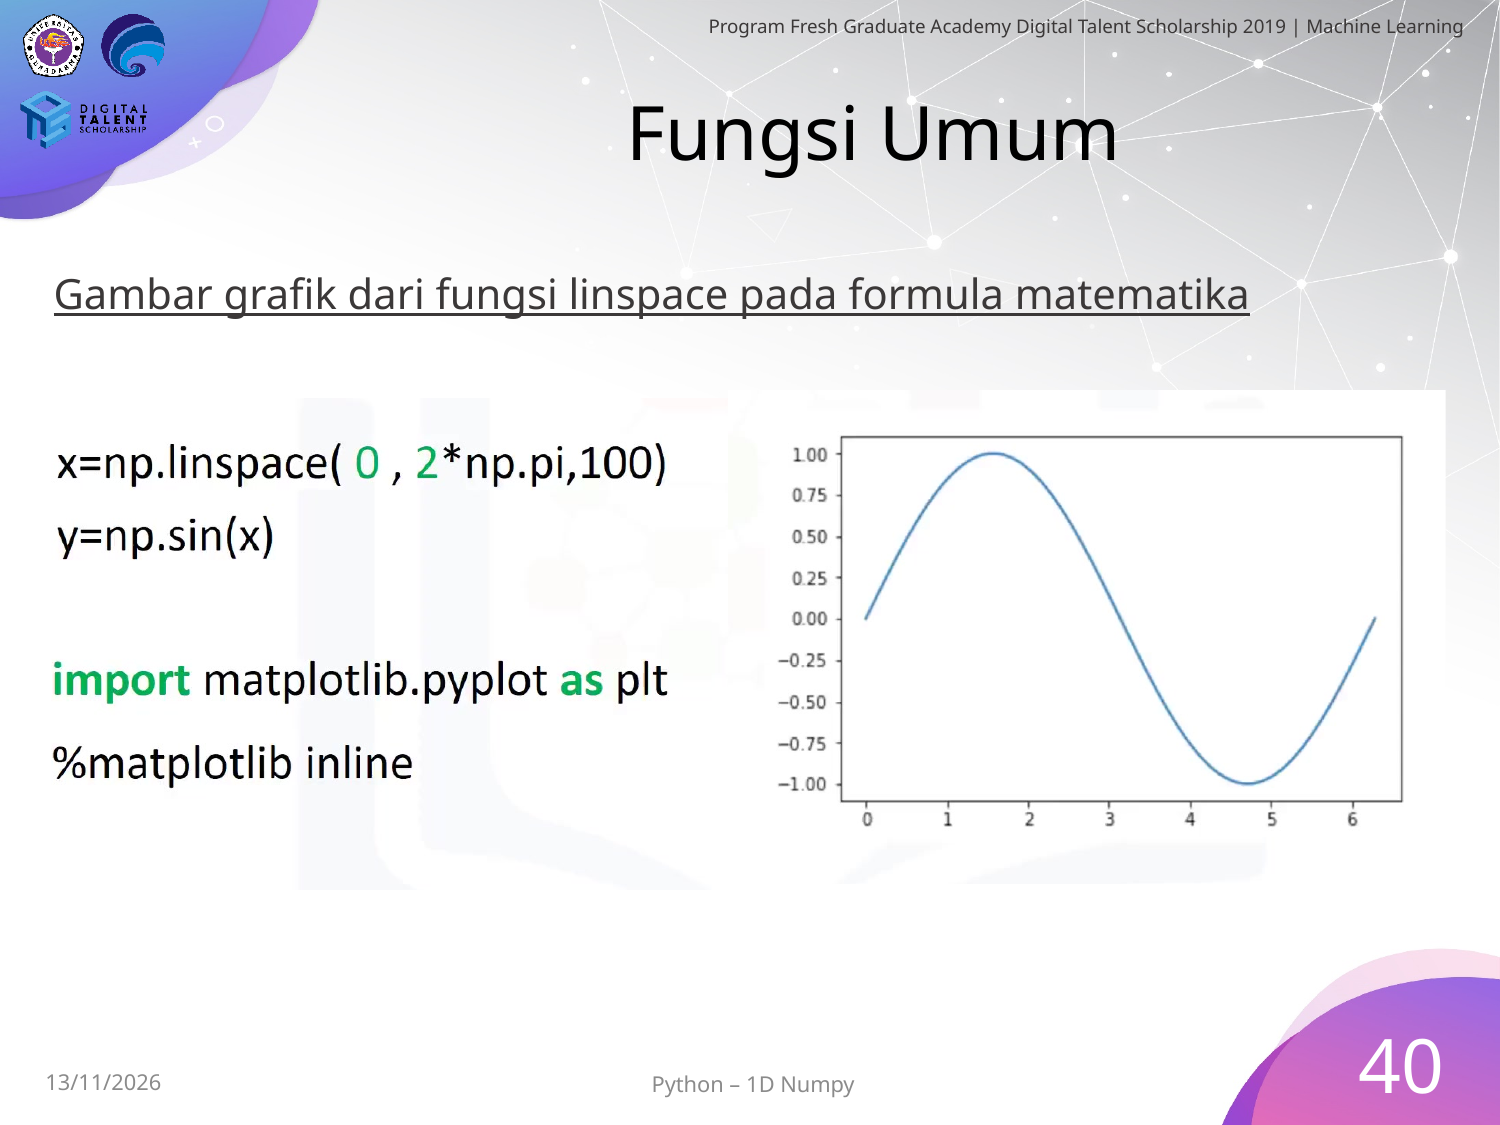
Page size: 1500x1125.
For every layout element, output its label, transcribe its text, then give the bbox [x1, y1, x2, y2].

footer Python – 1D Numpy [386, 1053, 1121, 1114]
title Fungsi Umum [271, 66, 1477, 207]
picture [0, 0, 1500, 1125]
text_box Gambar grafik dari fungsi linspace pada formula matematika [38, 236, 1485, 350]
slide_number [30, 1053, 272, 1114]
slide_number 40 [1327, 1025, 1477, 1115]
